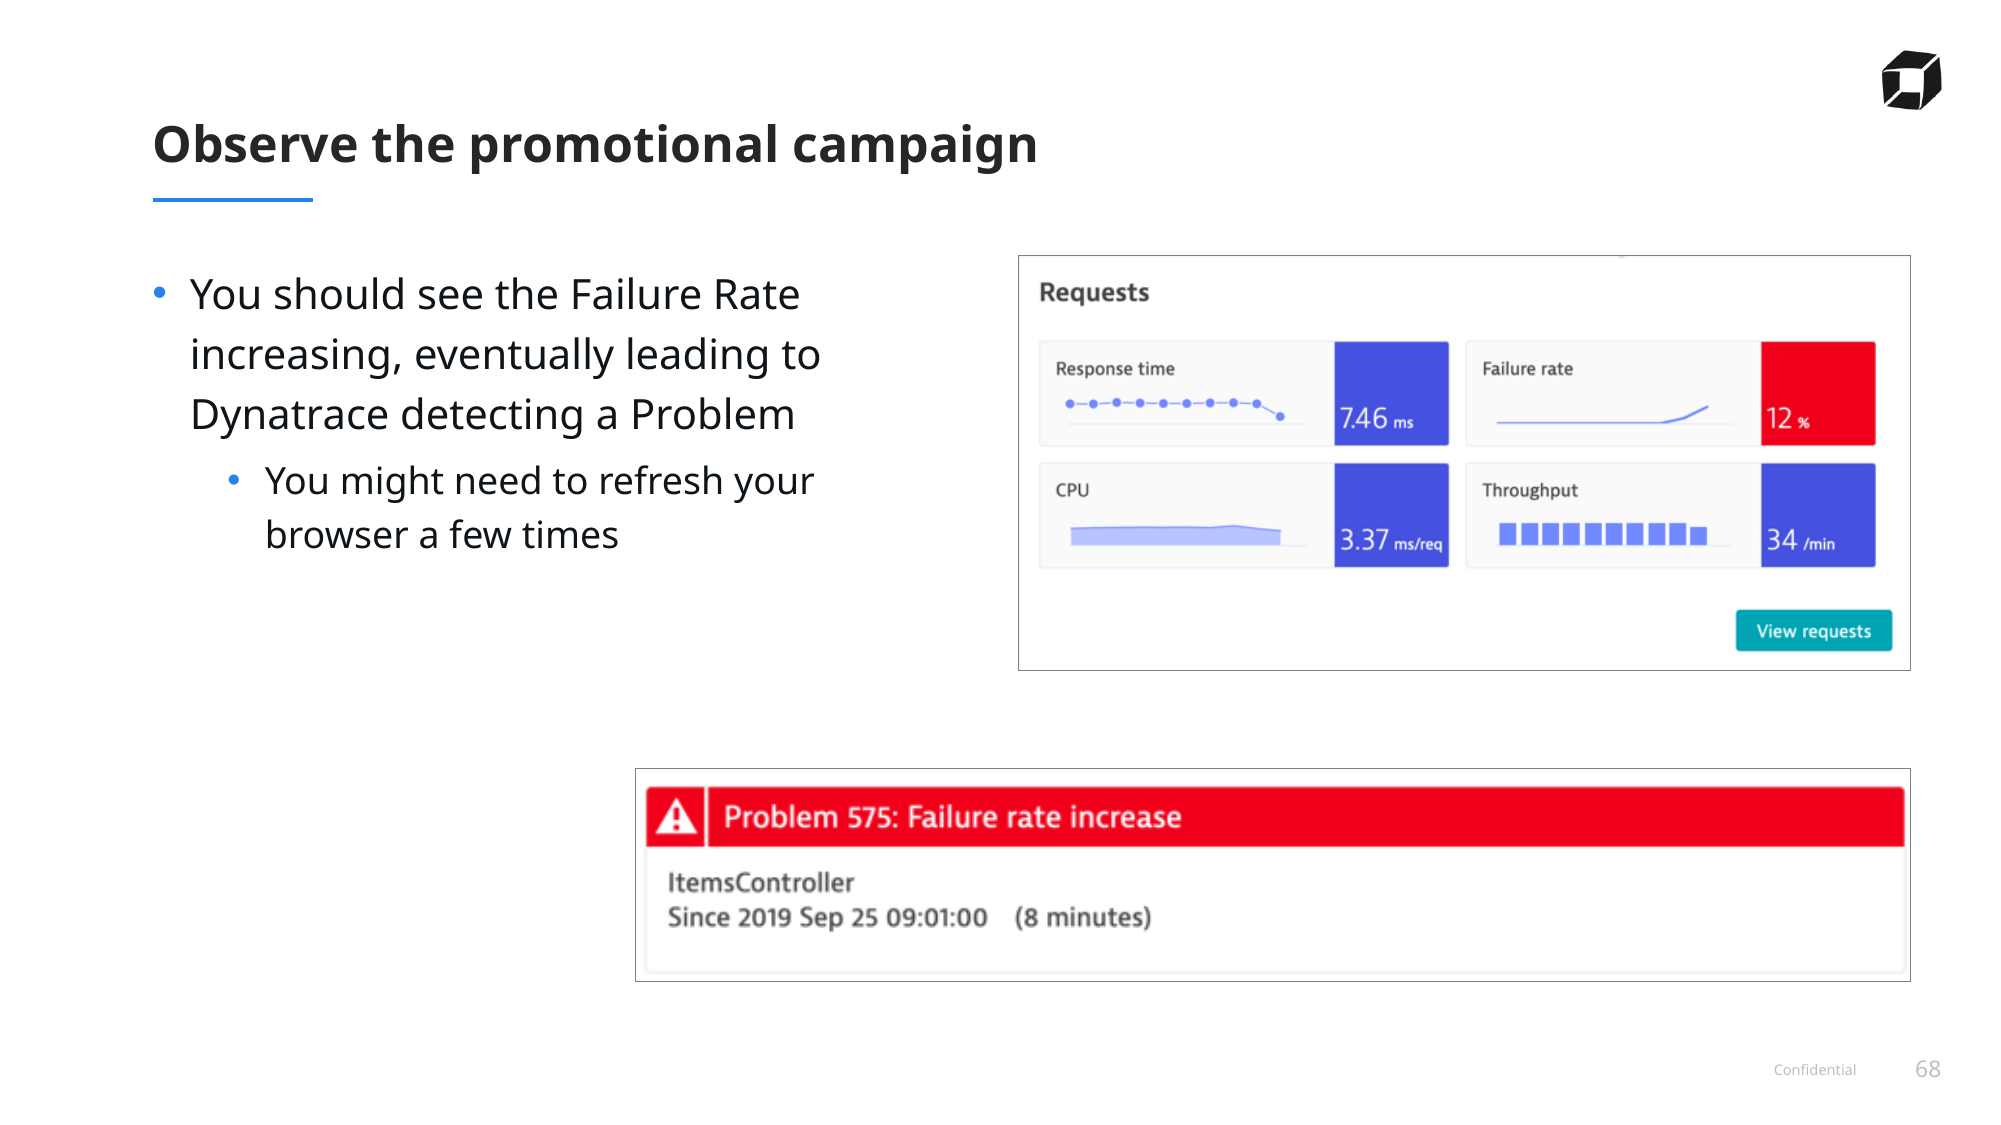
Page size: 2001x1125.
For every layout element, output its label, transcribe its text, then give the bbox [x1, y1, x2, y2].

picture [1881, 50, 1942, 110]
title Observe the promotional campaign [137, 59, 1863, 181]
list You should see the Failure Rate increasing, eventually leading to Dynatrace detecting a Problem You might need to refresh your browser a few times [137, 249, 896, 1097]
picture [635, 768, 1911, 982]
picture [1018, 255, 1911, 671]
